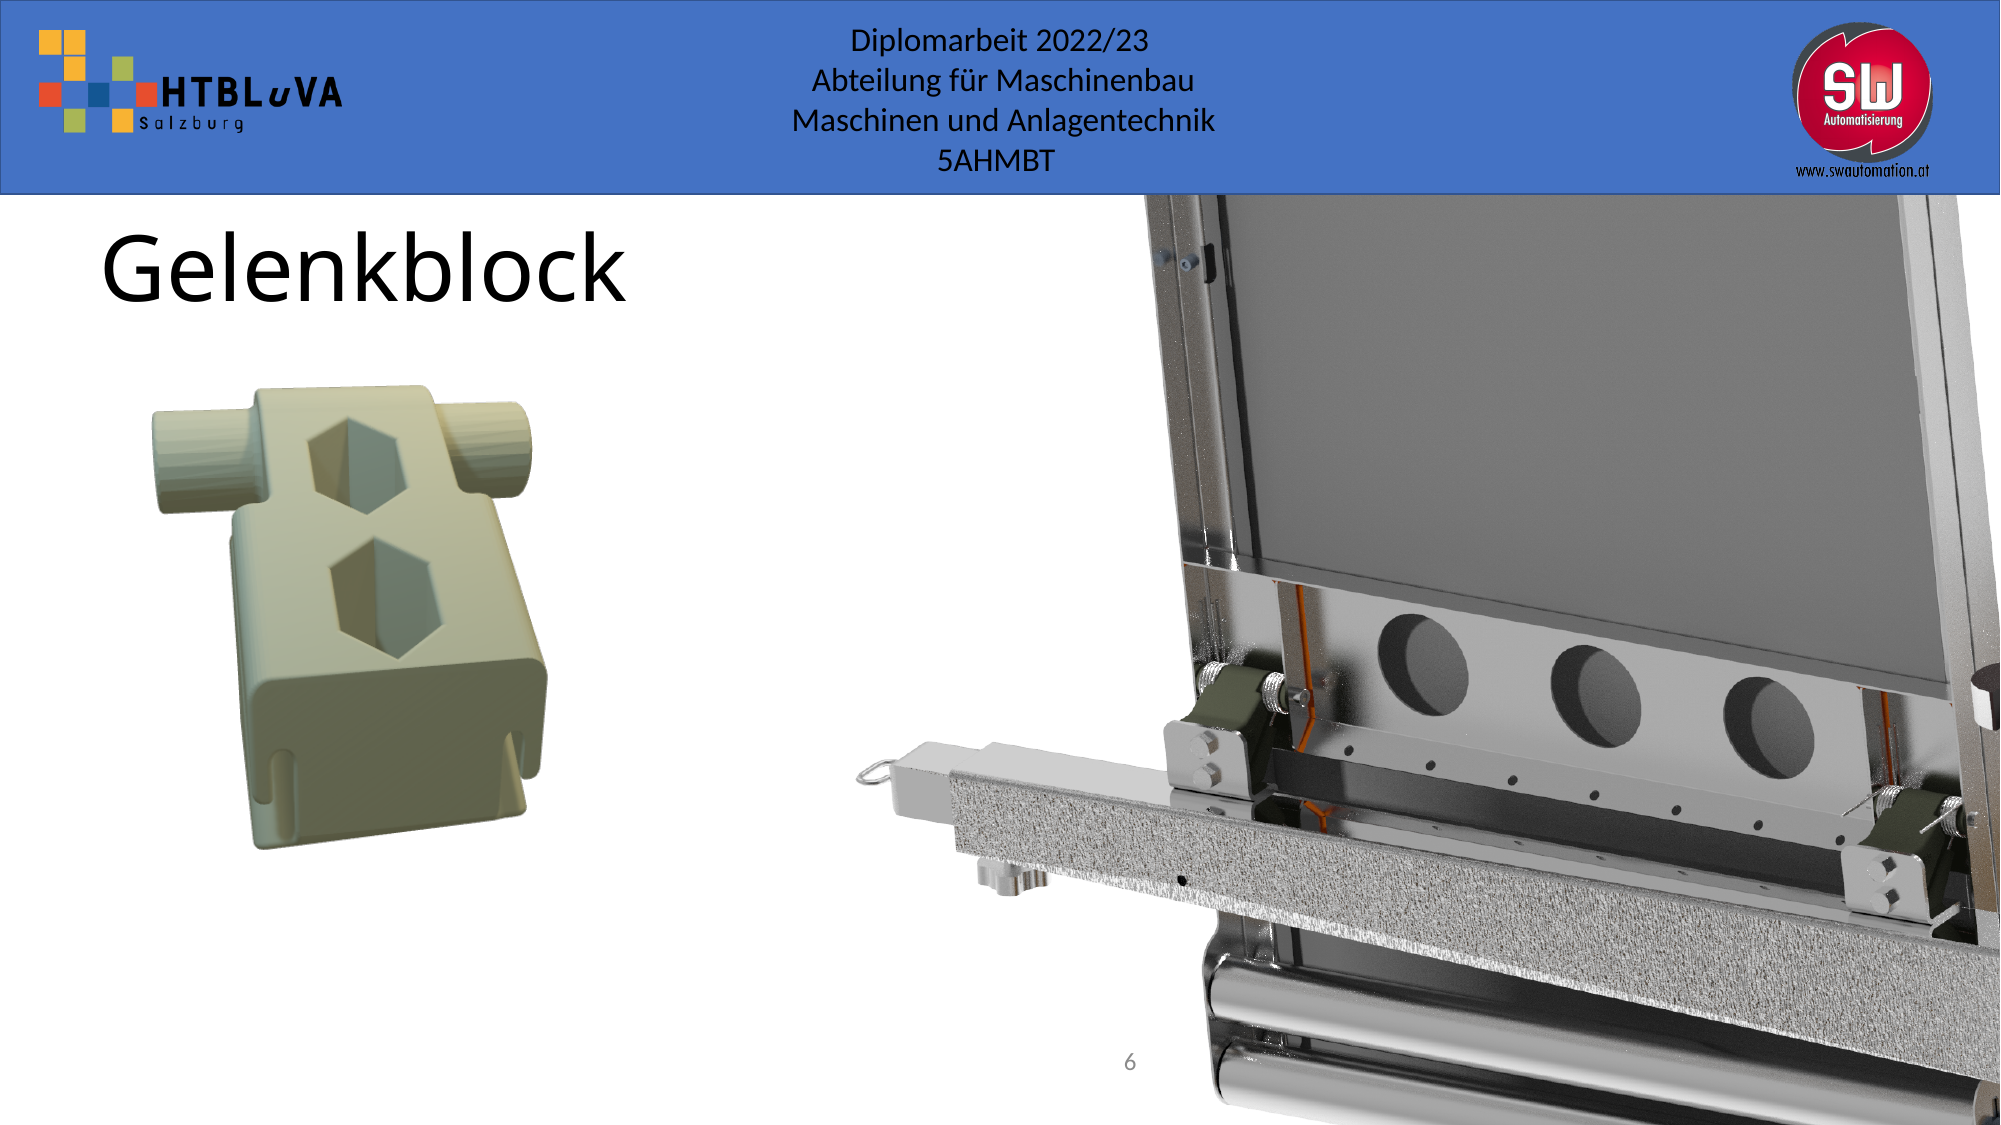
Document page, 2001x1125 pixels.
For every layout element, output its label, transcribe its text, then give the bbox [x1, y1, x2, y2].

text_box [0, 0, 2000, 195]
picture [1792, 22, 1933, 177]
picture [145, 187, 2000, 1125]
picture [39, 30, 342, 133]
text_box Diplomarbeit 2022/23 Abteilung für Maschinenbau Maschinen und Anlagentechnik 5AHMBT [756, 11, 1243, 186]
title Gelenkblock [85, 195, 488, 381]
